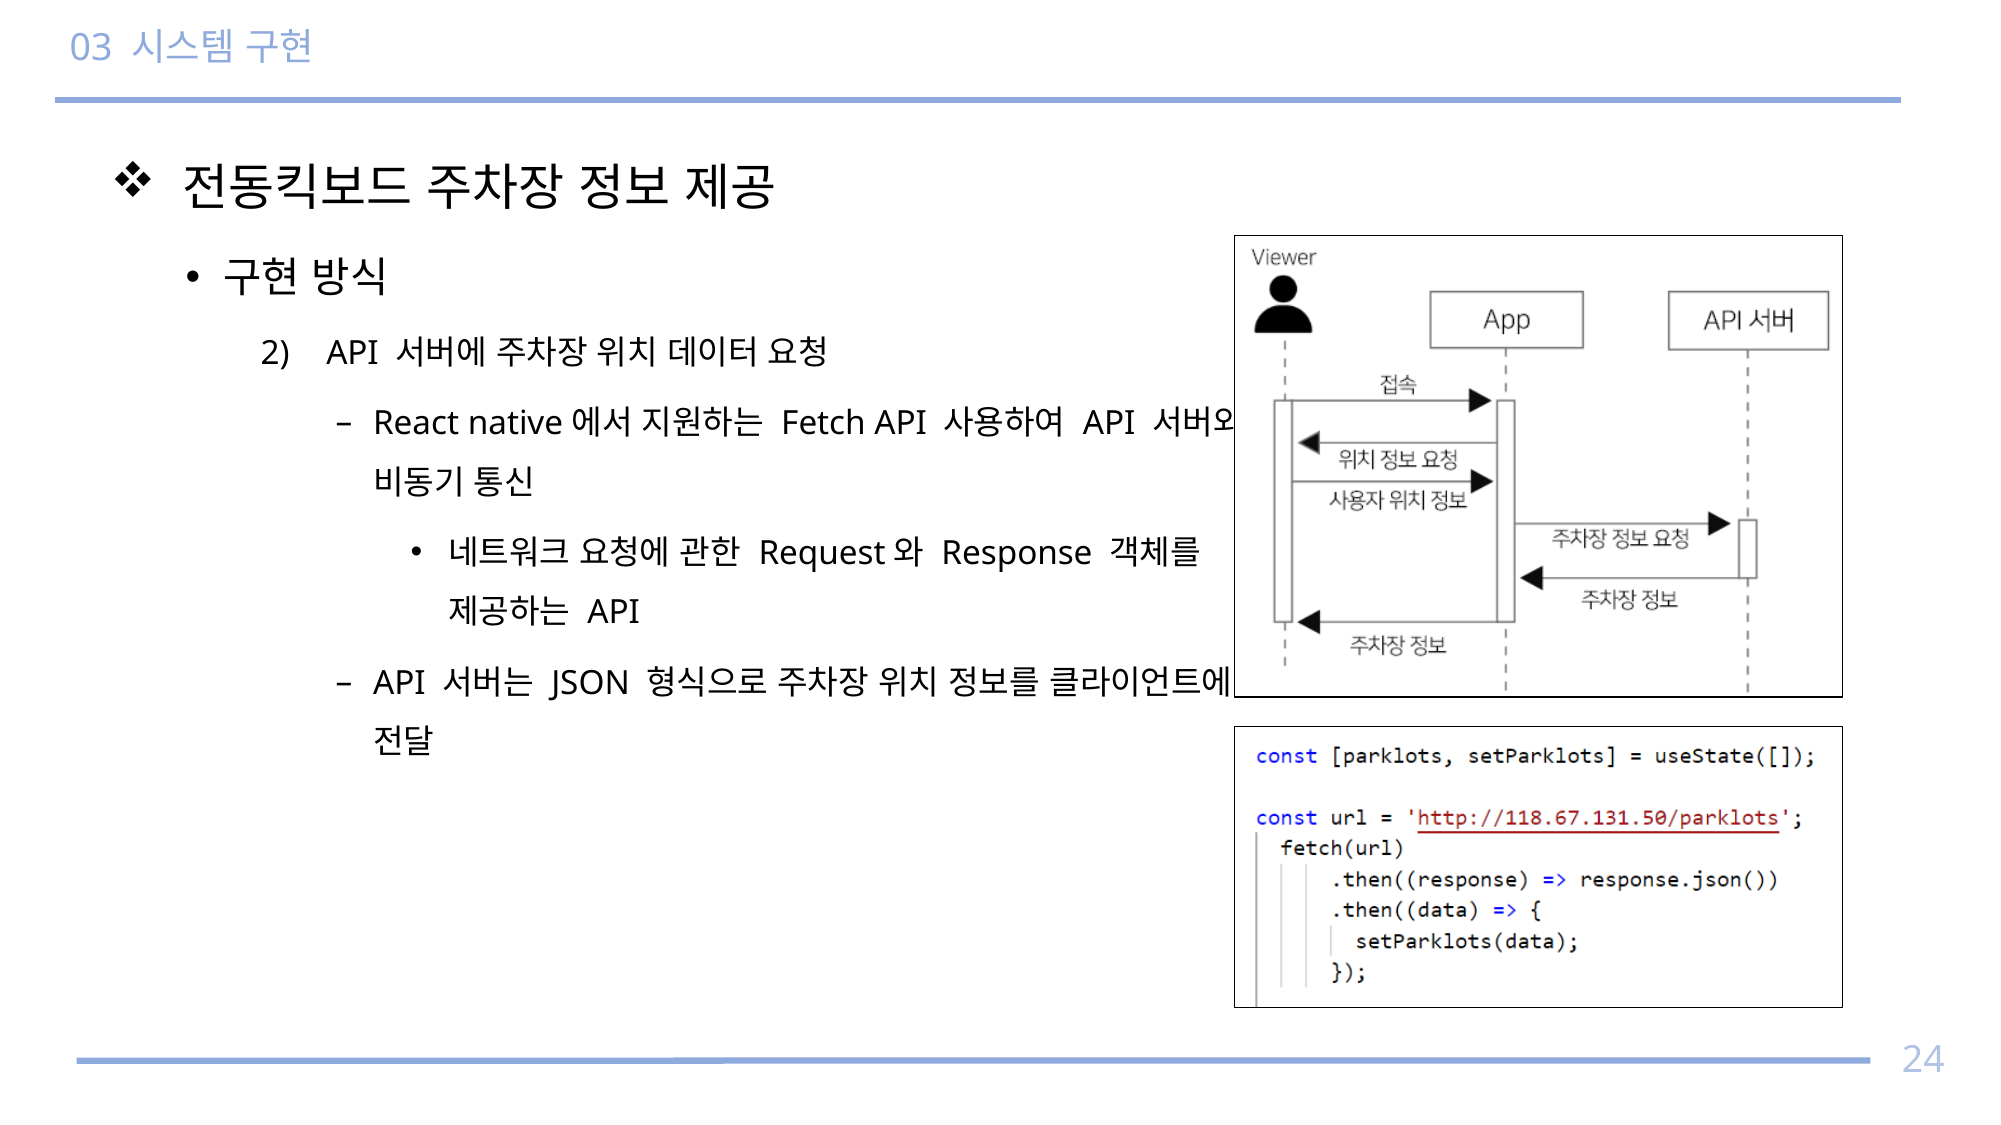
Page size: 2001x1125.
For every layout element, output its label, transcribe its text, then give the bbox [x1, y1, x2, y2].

slide_number 24 [1870, 1030, 1977, 1091]
title 03 시스템 구현 [54, 10, 1780, 88]
picture [1235, 726, 1842, 1008]
picture [1235, 235, 1842, 697]
list 전동킥보드 주차장 정보 제공 구현 방식 API 서버에 주차장 위치 데이터 요청 React native에서 지원하는 Fetch API 사용하여 API 서버와 비동기 통신 네트워크 요청에 관한 Request와 Response 객체를 제공하는 API API 서버는 JSON 형식으로 주차장 위치 정보를 클라이언트에 전달 [95, 117, 1871, 1030]
